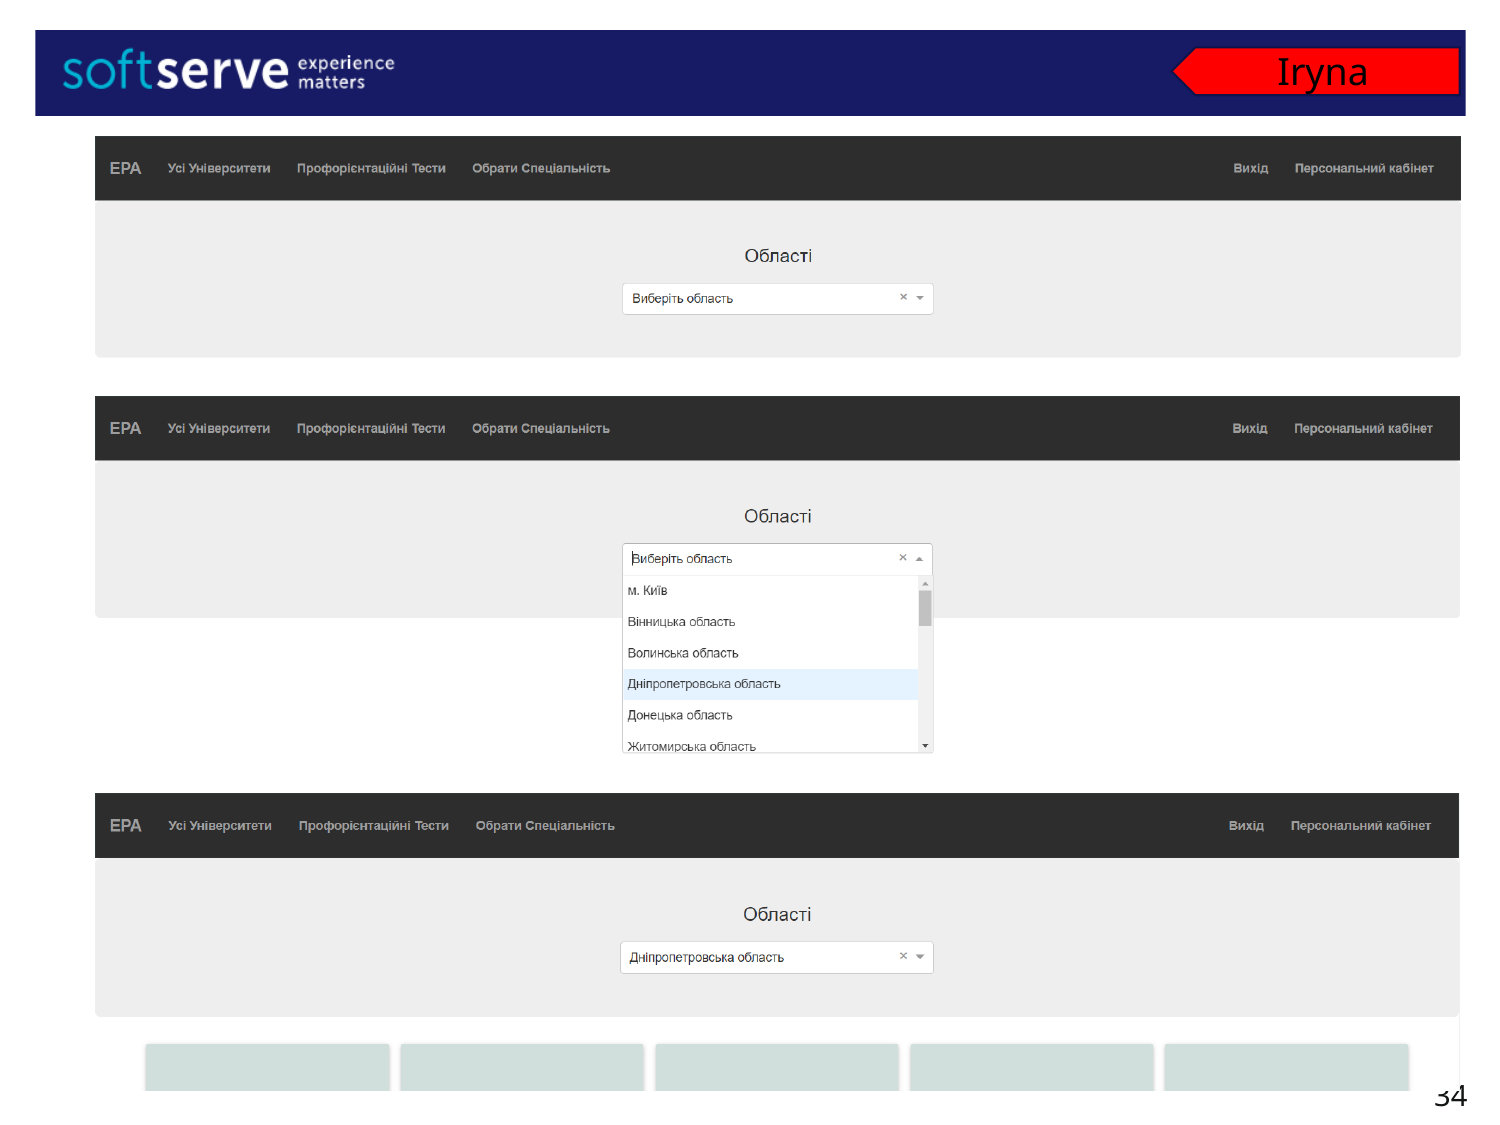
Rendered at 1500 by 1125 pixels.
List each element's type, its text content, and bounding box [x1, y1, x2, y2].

slide_number 34 [1419, 1070, 1500, 1125]
picture [95, 793, 1460, 1091]
picture [95, 136, 1461, 772]
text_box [1171, 40, 1460, 102]
